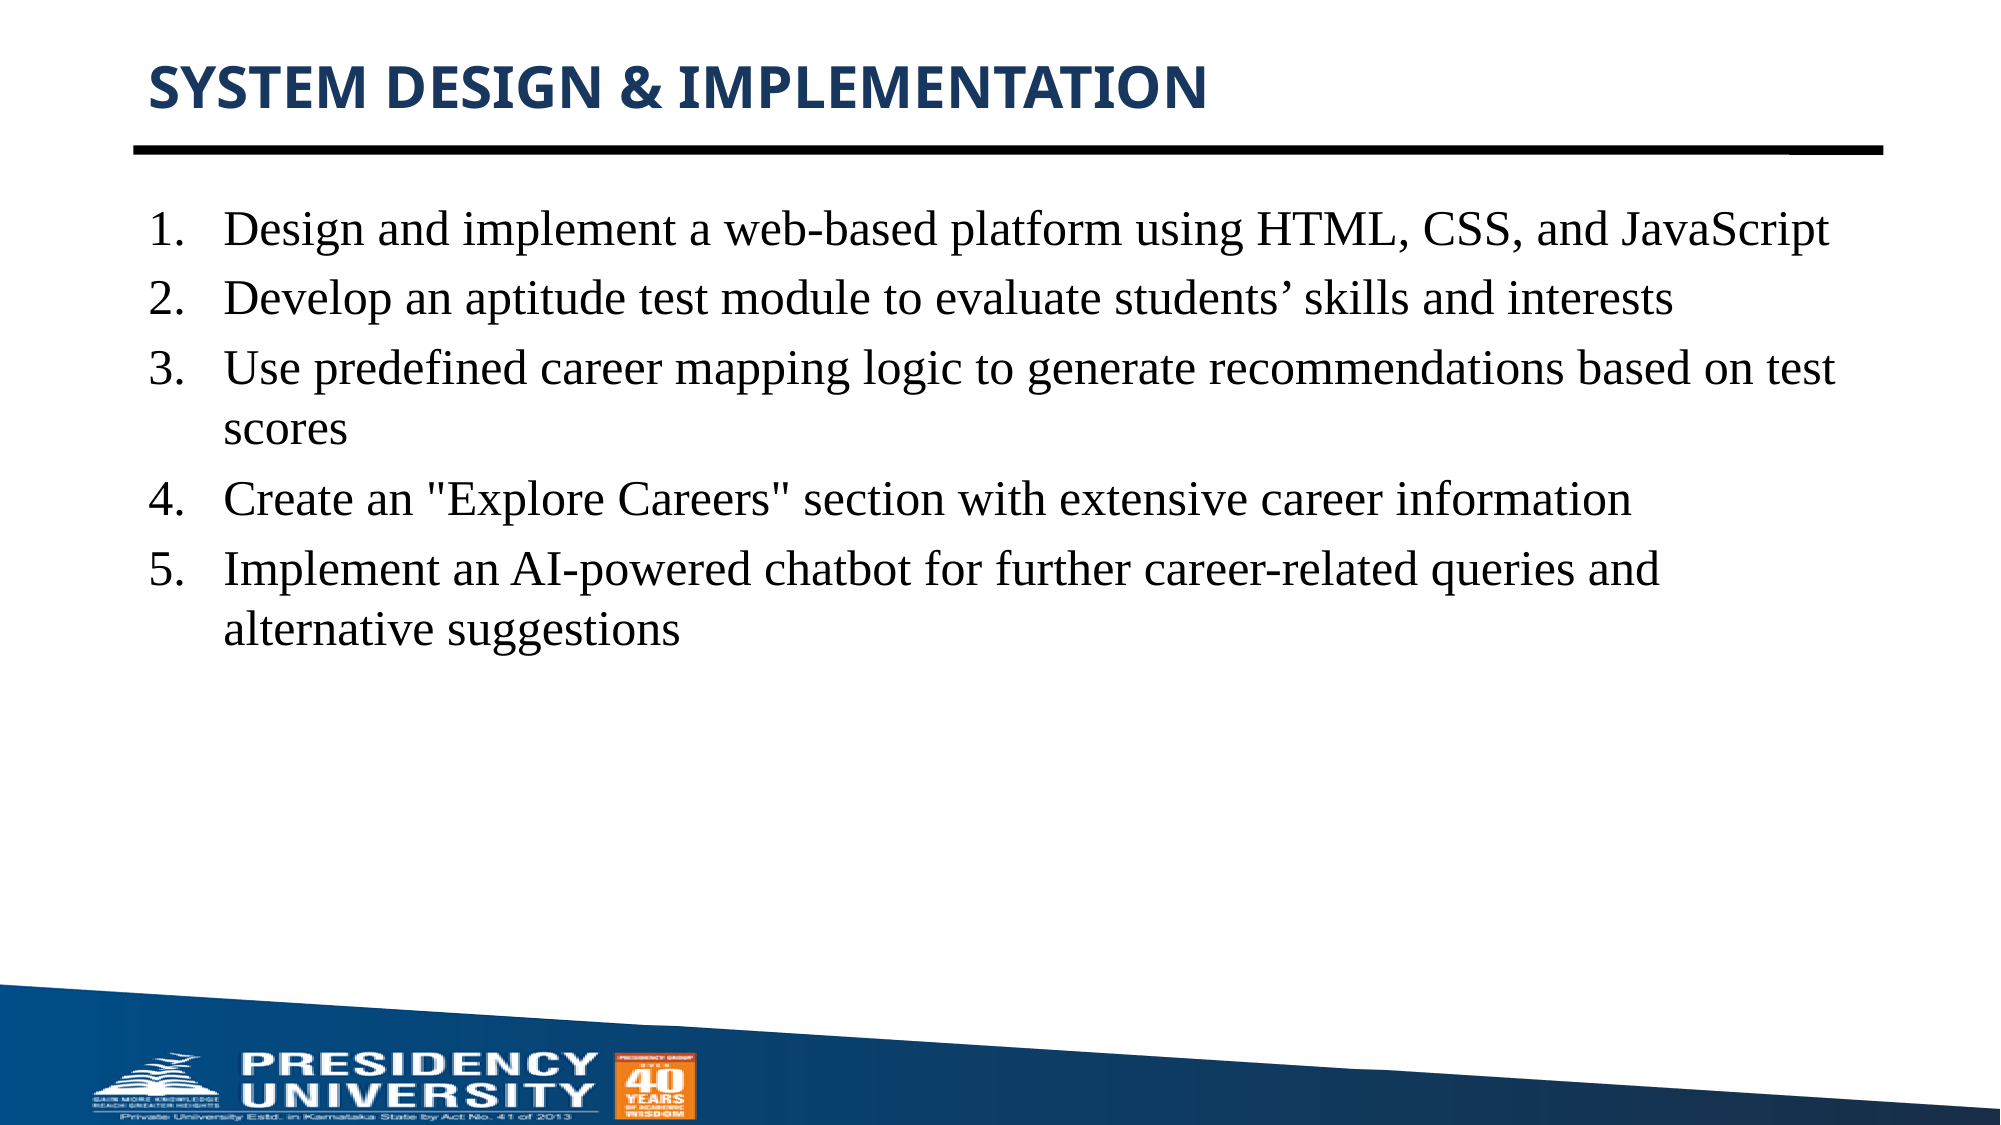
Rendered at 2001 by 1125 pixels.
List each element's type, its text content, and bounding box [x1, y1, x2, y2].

title SYSTEM DESIGN & IMPLEMENTATION [133, 45, 1884, 125]
picture [0, 982, 2000, 1125]
list Design and implement a web-based platform using HTML, CSS, and JavaScript Develop an aptitude test module to evaluate students’ skills and interests Use predefined career mapping logic to generate recommendations based on test scores Create an "Explore Careers" section with extensive career information Implement an AI-powered chatbot for further career-related queries and alternative suggestions [133, 187, 1884, 1000]
